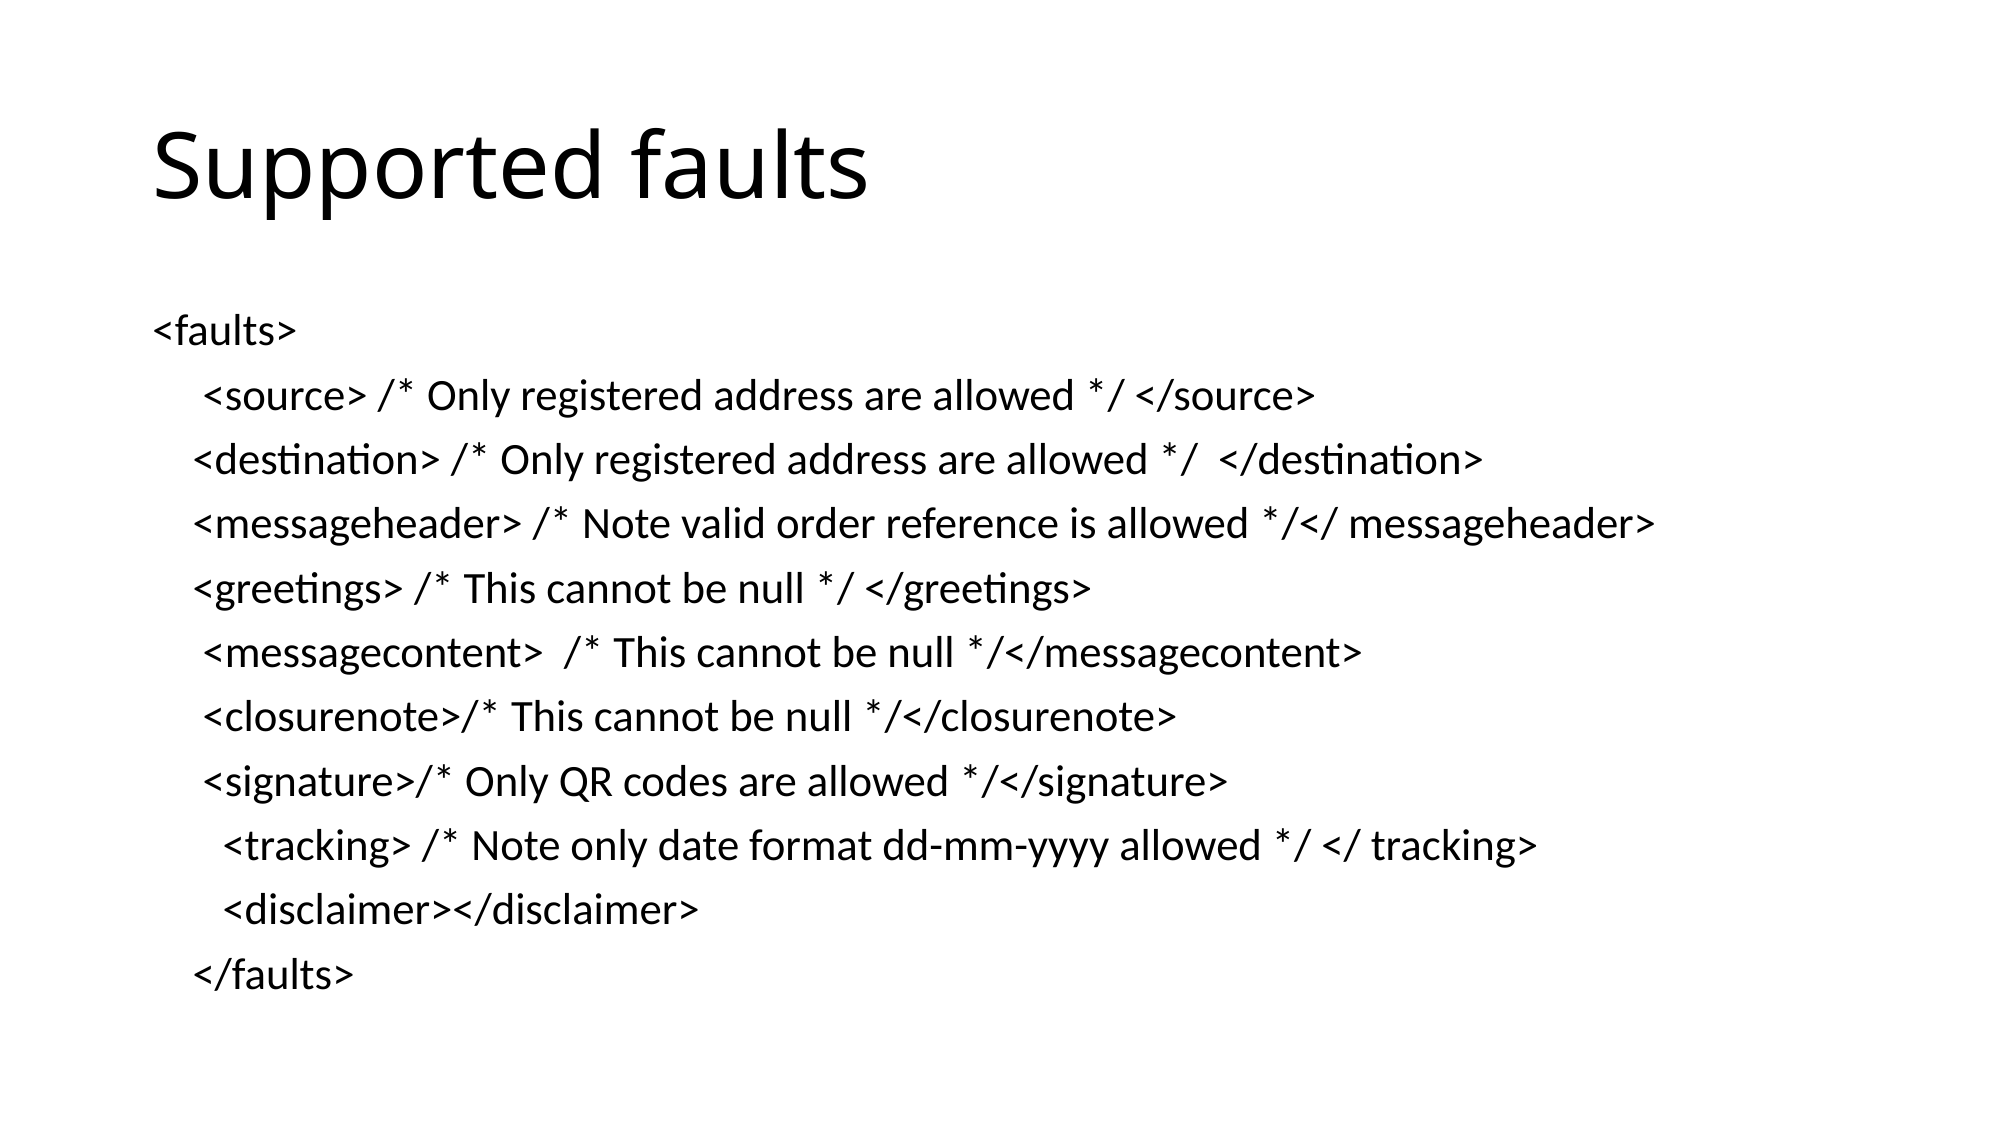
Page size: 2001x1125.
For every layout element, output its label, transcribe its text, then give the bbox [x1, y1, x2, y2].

list <faults> <source> /* Only registered address are allowed */ </source> <destination> /* Only registered address are allowed */ </destination> <messageheader> /* Note valid order reference is allowed */</ messageheader> <greetings> /* This cannot be null */ </greetings> <messagecontent> /* This cannot be null */</messagecontent> <closurenote>/* This cannot be null */</closurenote> <signature>/* Only QR codes are allowed */</signature> <tracking> /* Note only date format dd-mm-yyyy allowed */ </ tracking> <disclaimer></disclaimer> </faults> [137, 299, 1863, 1014]
title Supported faults [137, 59, 1863, 278]
